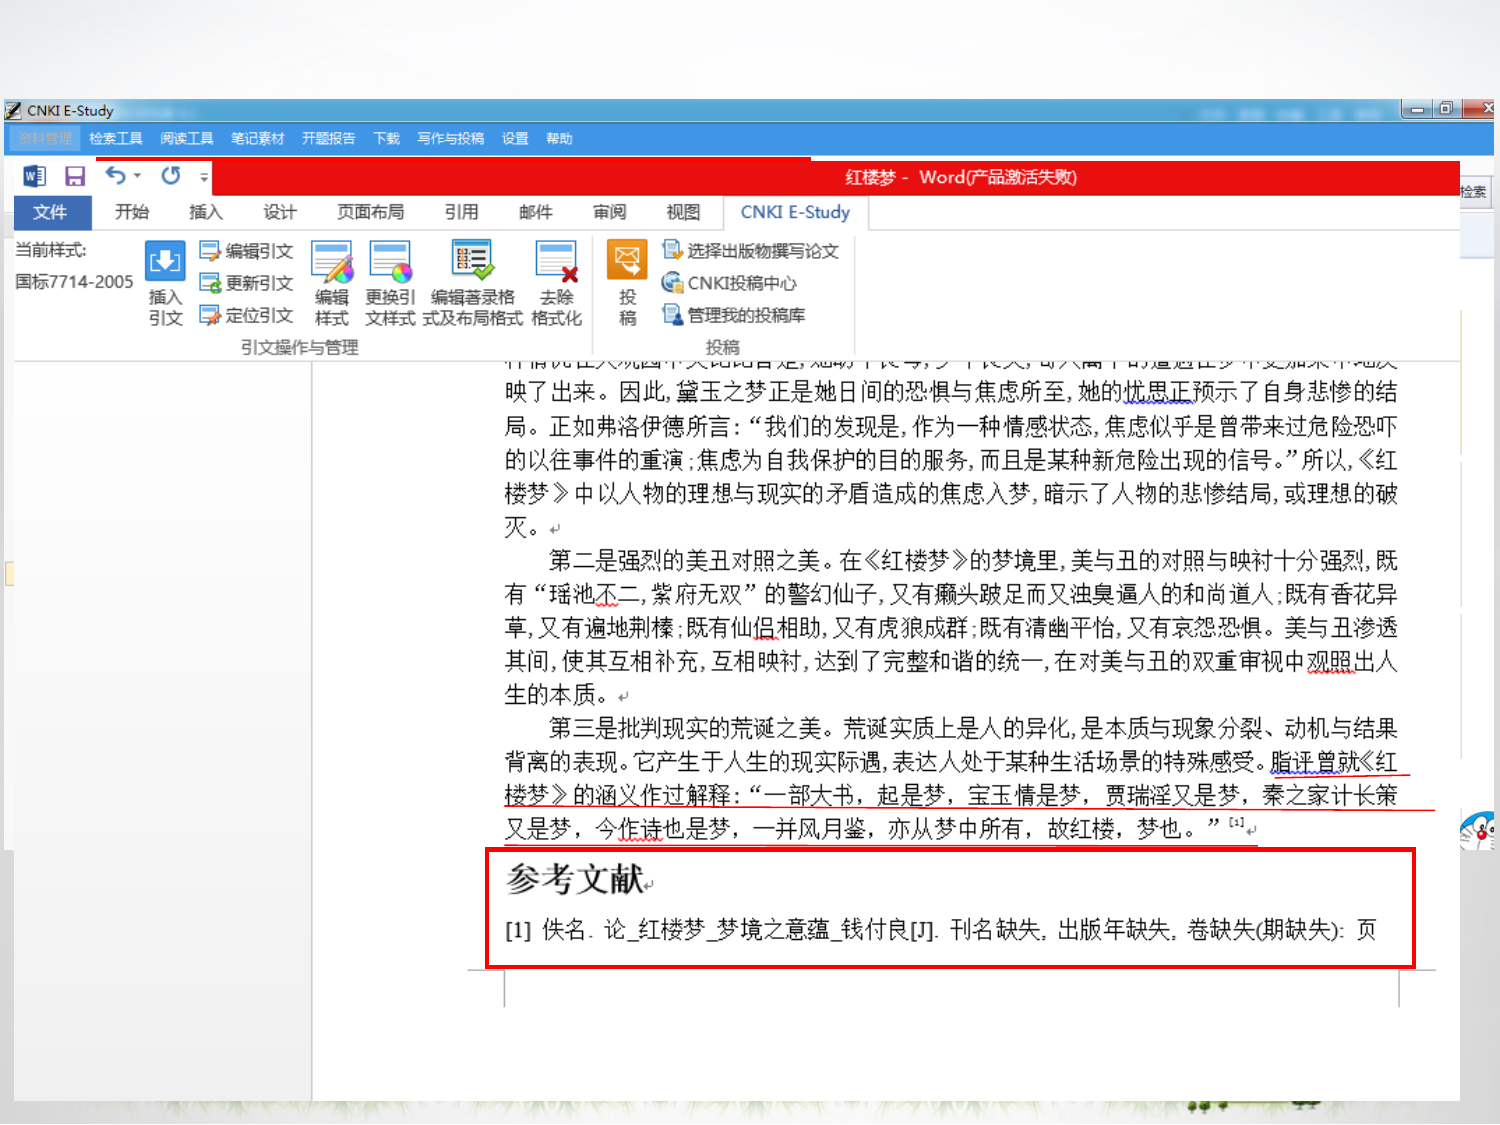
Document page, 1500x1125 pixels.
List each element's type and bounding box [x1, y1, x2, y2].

text_box [1274, 774, 1411, 779]
picture [0, 0, 1500, 1124]
text_box [504, 805, 1436, 811]
